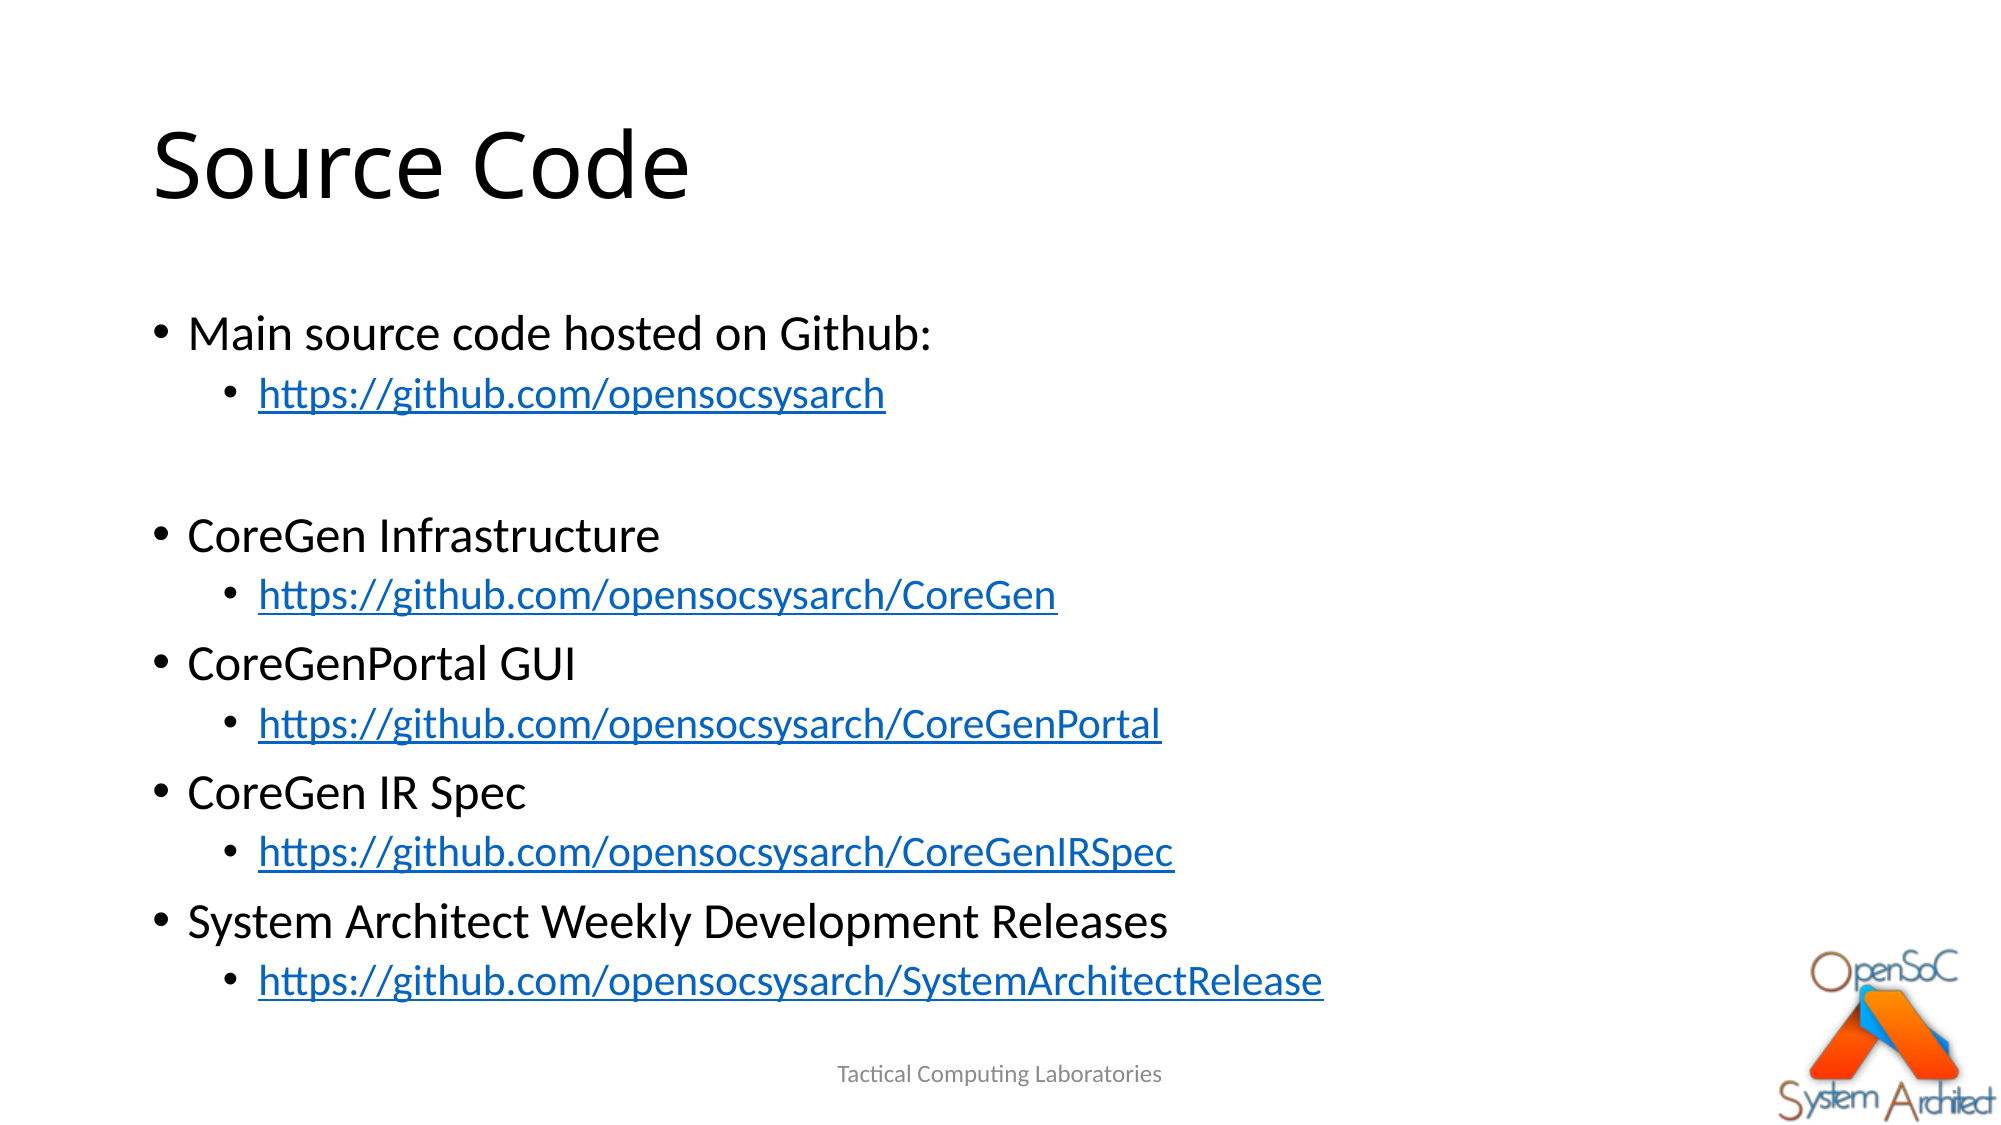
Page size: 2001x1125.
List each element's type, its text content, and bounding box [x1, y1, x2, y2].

list Main source code hosted on Github: https://github.com/opensocsysarch CoreGen Infrastructure https://github.com/opensocsysarch/CoreGen CoreGenPortal GUI https://github.com/opensocsysarch/CoreGenPortal CoreGen IR Spec https://github.com/opensocsysarch/CoreGenIRSpec System Architect Weekly Development Releases https://github.com/opensocsysarch/SystemArchitectRelease [137, 299, 1863, 1014]
picture [1775, 946, 2000, 1125]
footer Tactical Computing Laboratories [662, 1042, 1338, 1103]
title Source Code [137, 59, 1863, 278]
